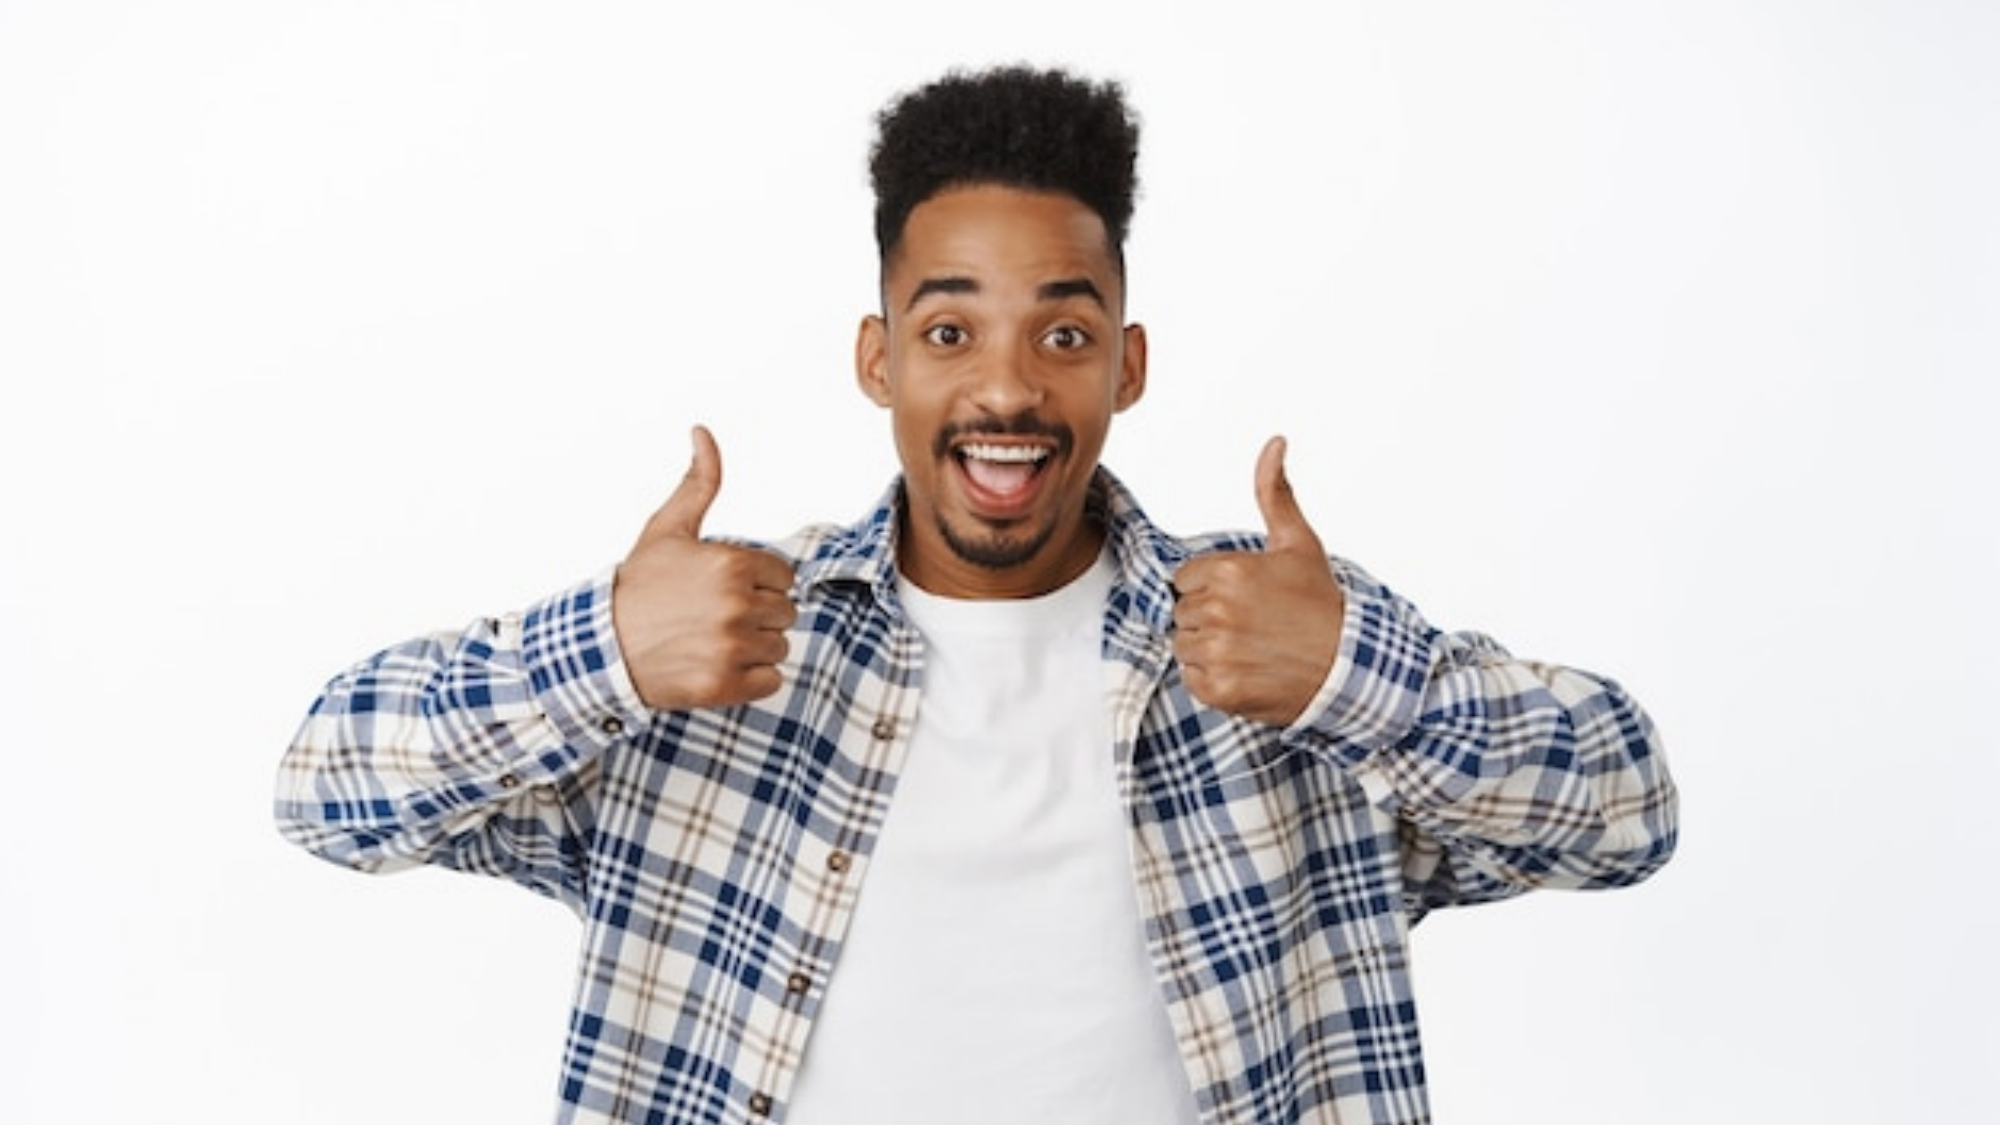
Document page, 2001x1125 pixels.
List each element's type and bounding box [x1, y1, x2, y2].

list [0, 0, 2000, 1125]
